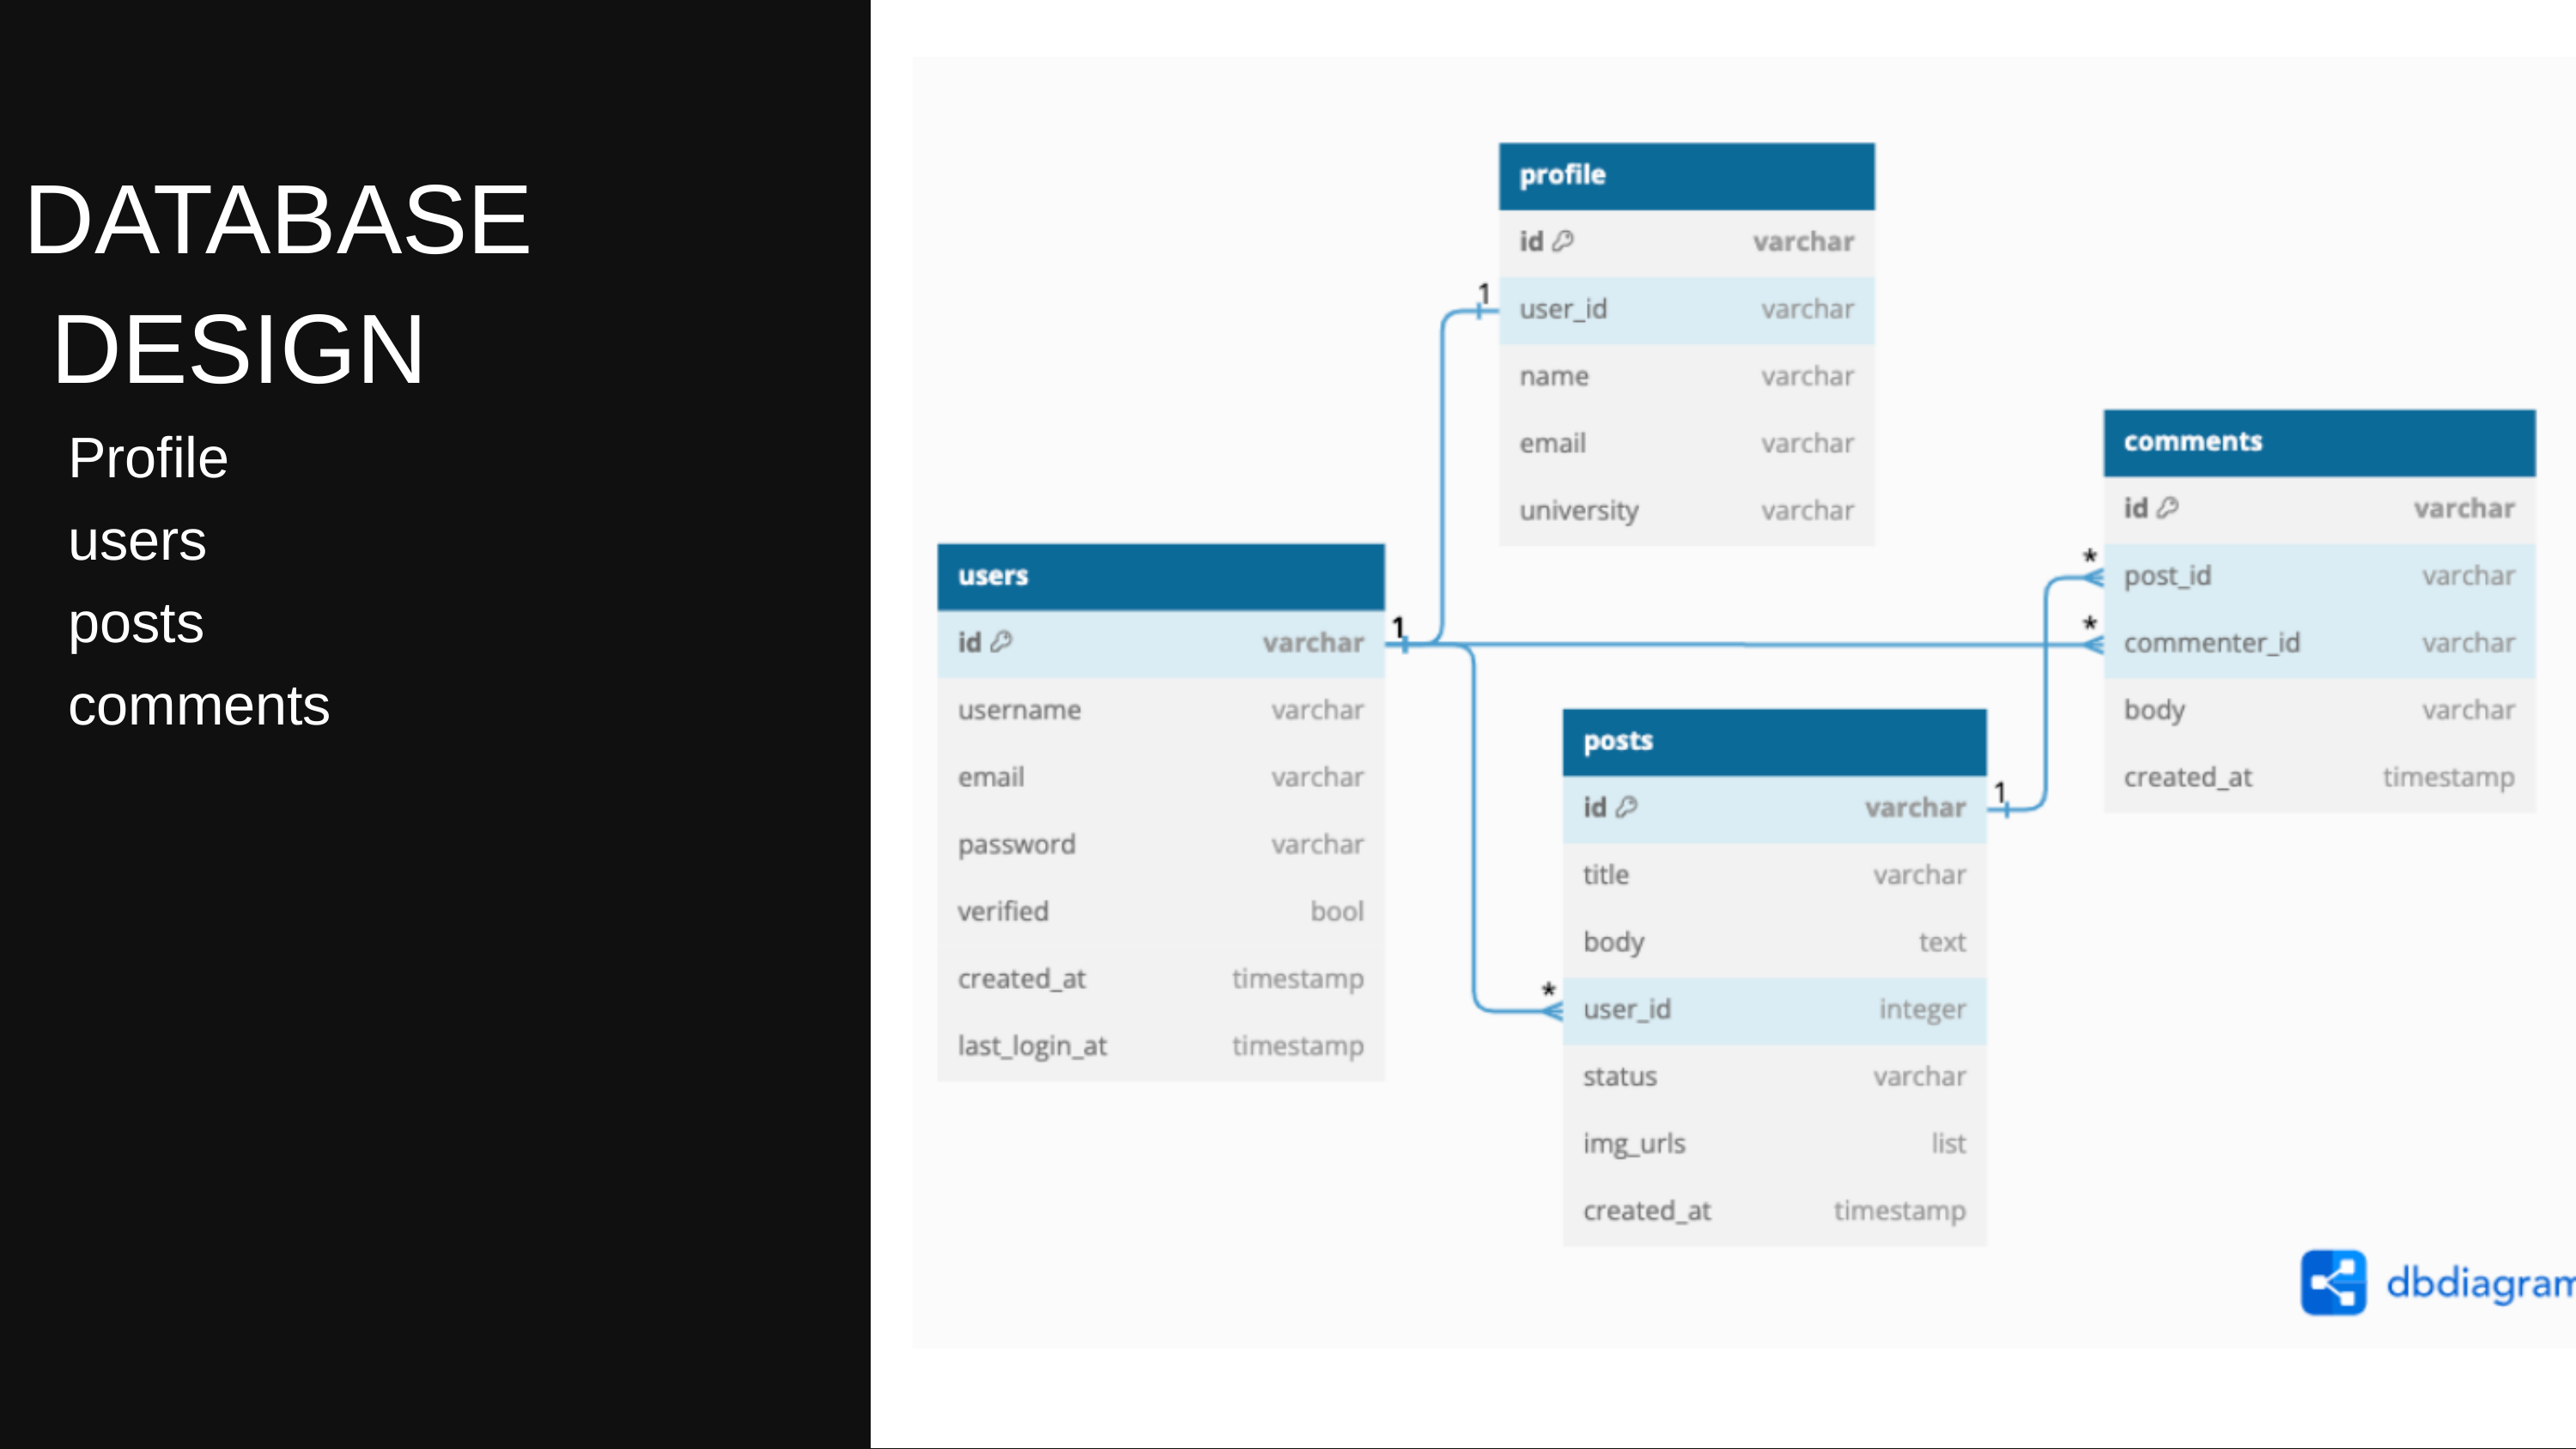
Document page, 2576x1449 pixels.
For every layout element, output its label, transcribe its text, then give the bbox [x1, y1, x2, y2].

text_box Profile users posts comments [68, 406, 518, 797]
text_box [870, 0, 2576, 1449]
text_box DATABASE DESIGN [23, 143, 865, 403]
